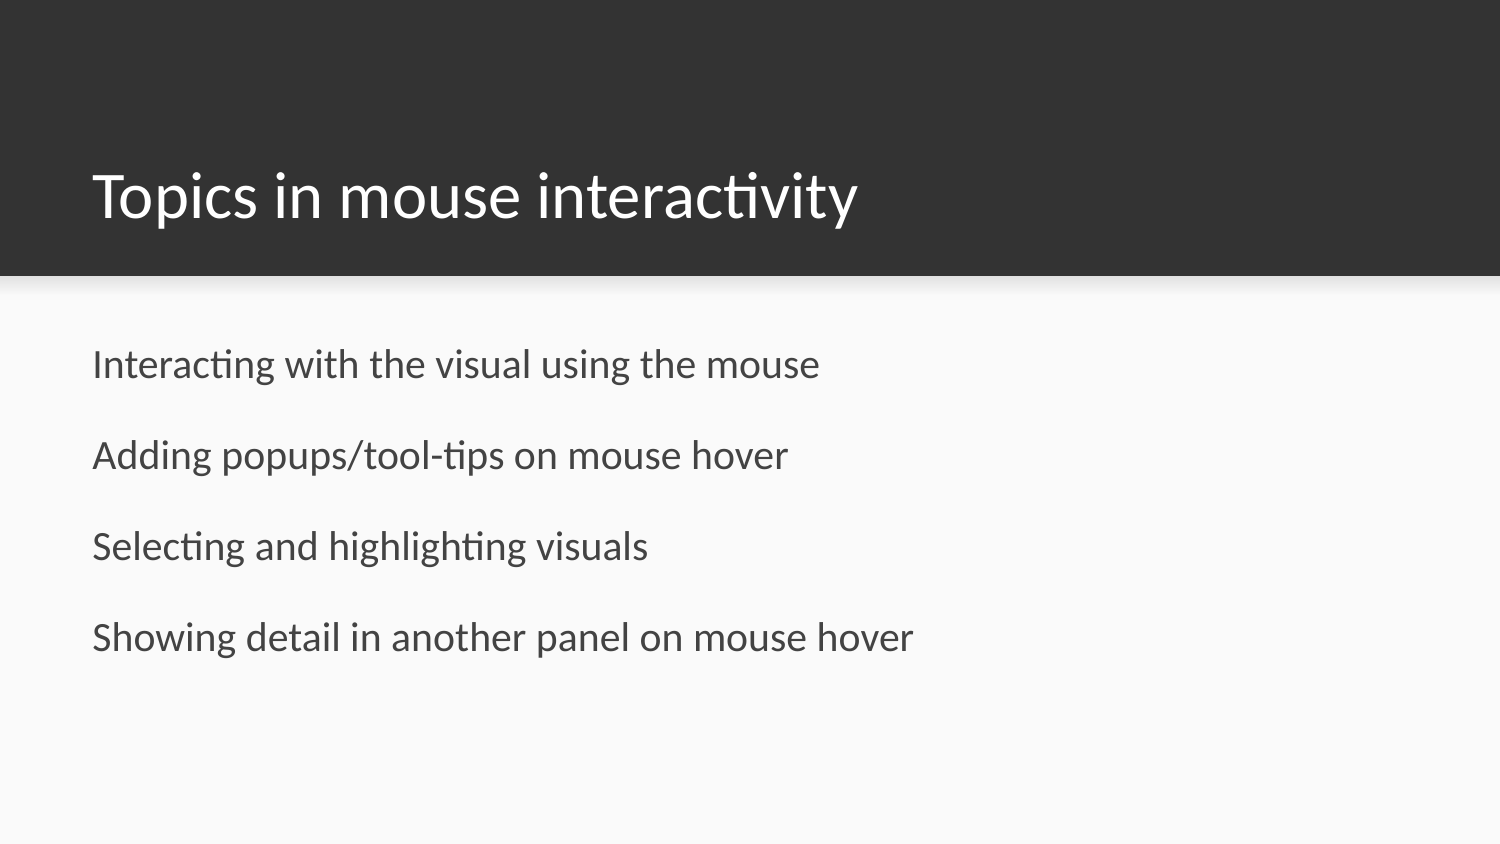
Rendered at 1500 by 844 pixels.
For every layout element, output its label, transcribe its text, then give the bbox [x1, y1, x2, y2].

title Topics in mouse interactivity [77, 121, 1427, 248]
list Interacting with the visual using the mouse Adding popups/tool-tips on mouse hover Selecting and highlighting visuals Showing detail in another panel on mouse hover [77, 314, 1427, 760]
